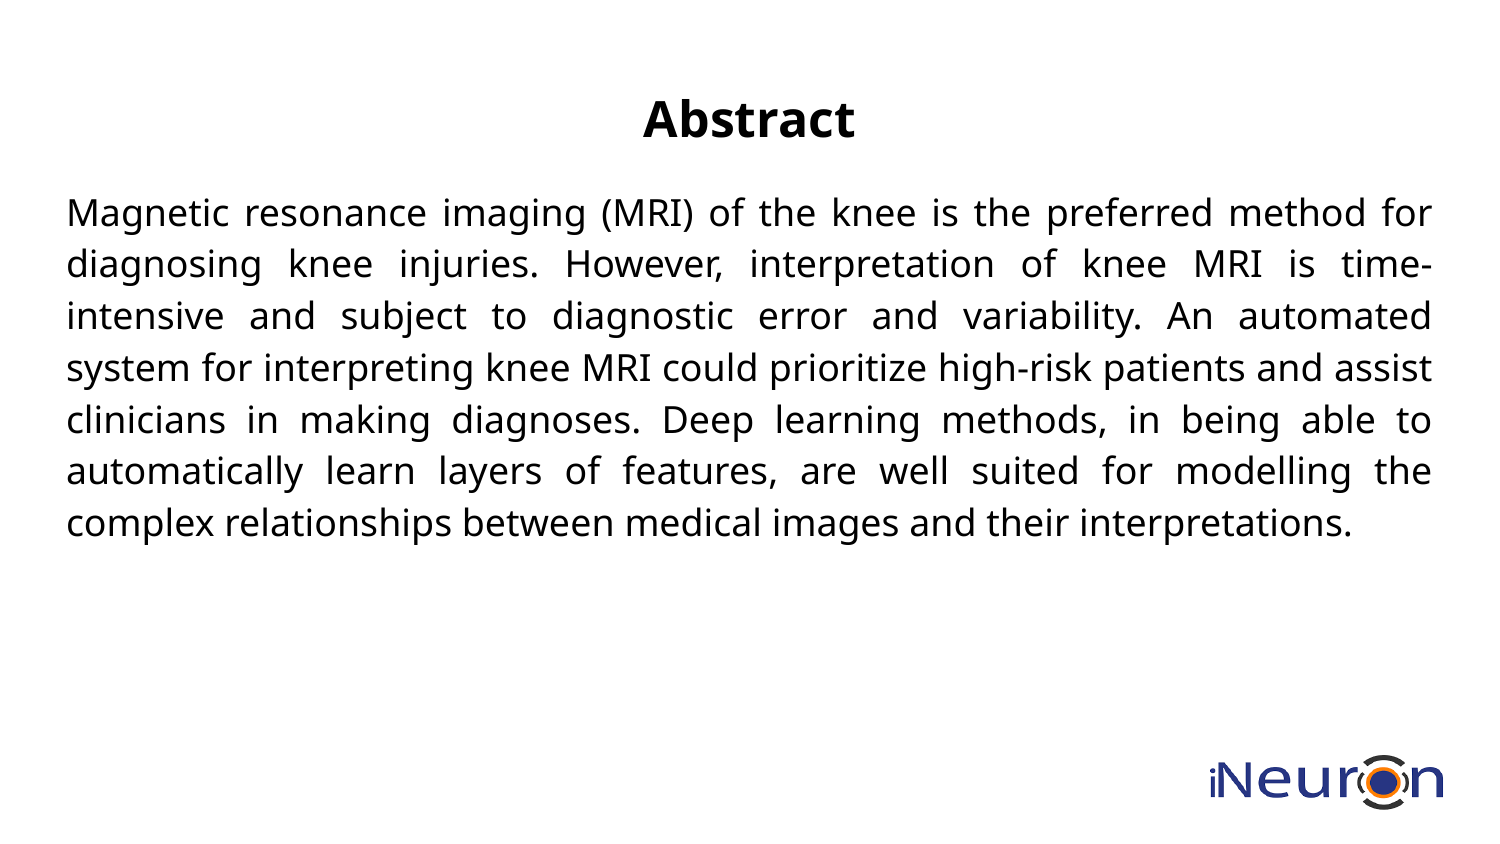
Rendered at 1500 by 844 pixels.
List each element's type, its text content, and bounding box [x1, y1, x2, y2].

title Abstract [51, 72, 1449, 166]
list Magnetic resonance imaging (MRI) of the knee is the preferred method for diagnosing knee injuries. However, interpretation of knee MRI is time-intensive and subject to diagnostic error and variability. An automated system for interpreting knee MRI could prioritize high-risk patients and assist clinicians in making diagnoses. Deep learning methods, in being able to automatically learn layers of features, are well suited for modelling the complex relationships between medical images and their interpretations. [51, 166, 1449, 715]
picture [1207, 745, 1448, 812]
